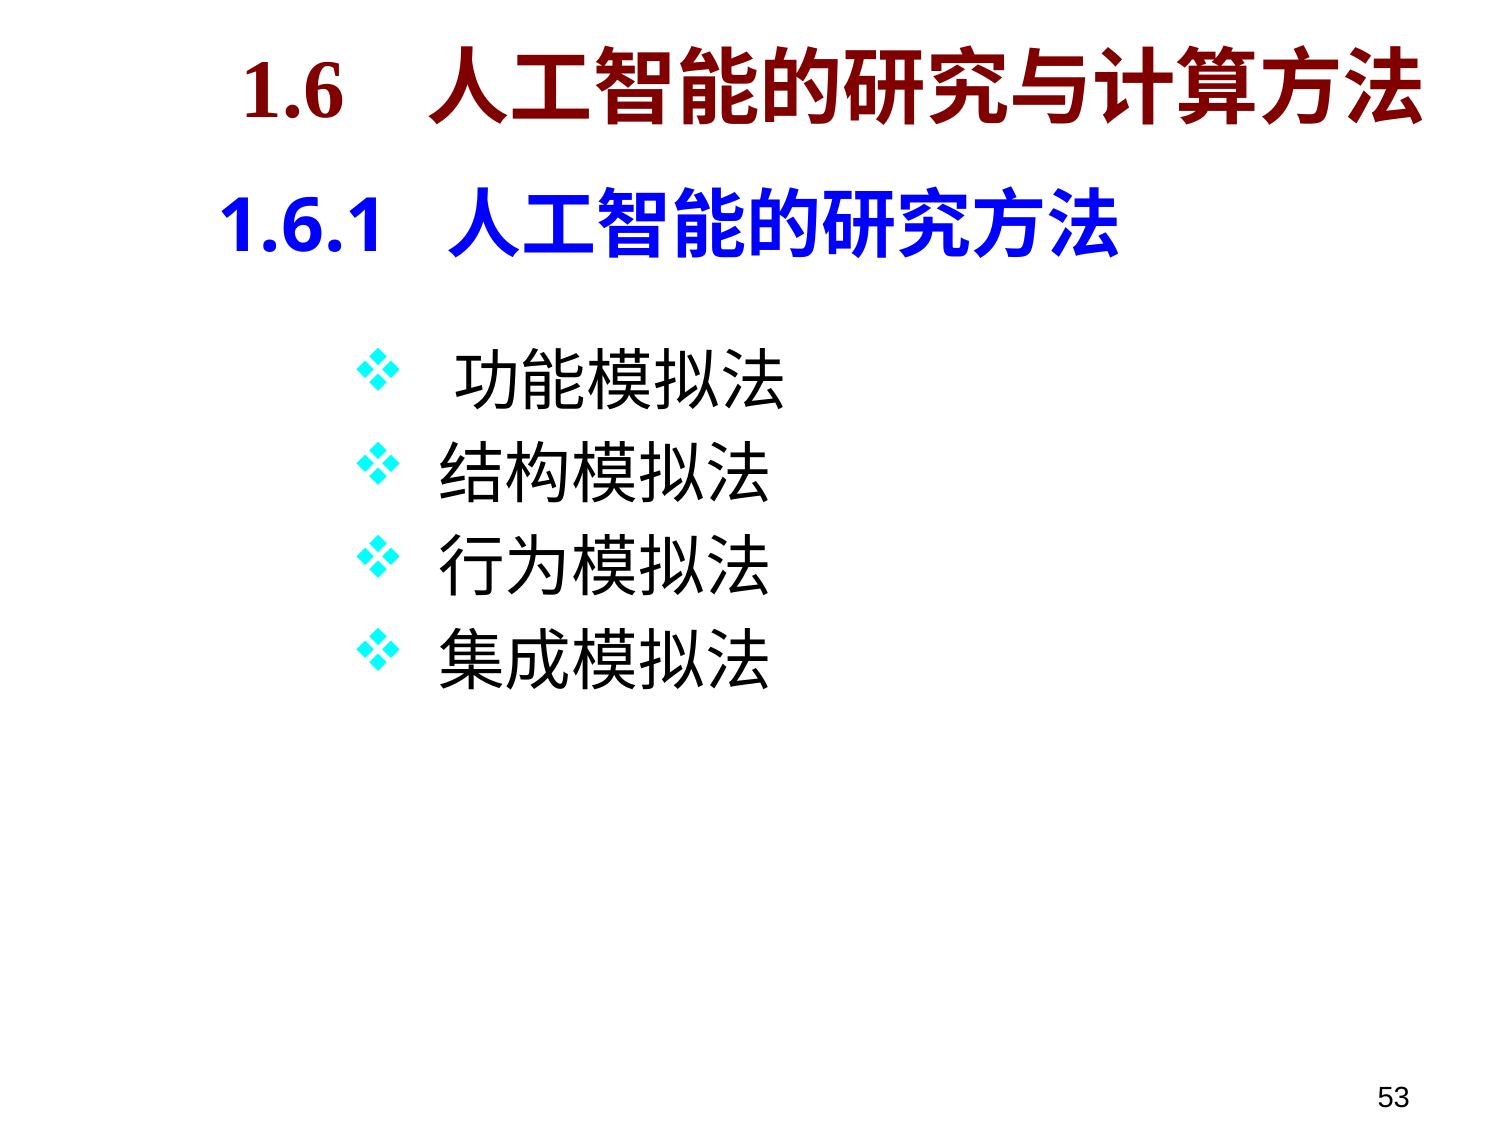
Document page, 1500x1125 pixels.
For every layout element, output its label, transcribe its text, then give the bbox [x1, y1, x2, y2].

slide_number 53 [891, 1070, 1425, 1106]
text_box 功能模拟法 结构模拟法 行为模拟法 集成模拟法 [336, 330, 1168, 705]
text_box 1.6.1 人工智能的研究方法 [123, 150, 1215, 276]
title 1.6 人工智能的研究与计算方法 [225, 31, 1471, 138]
